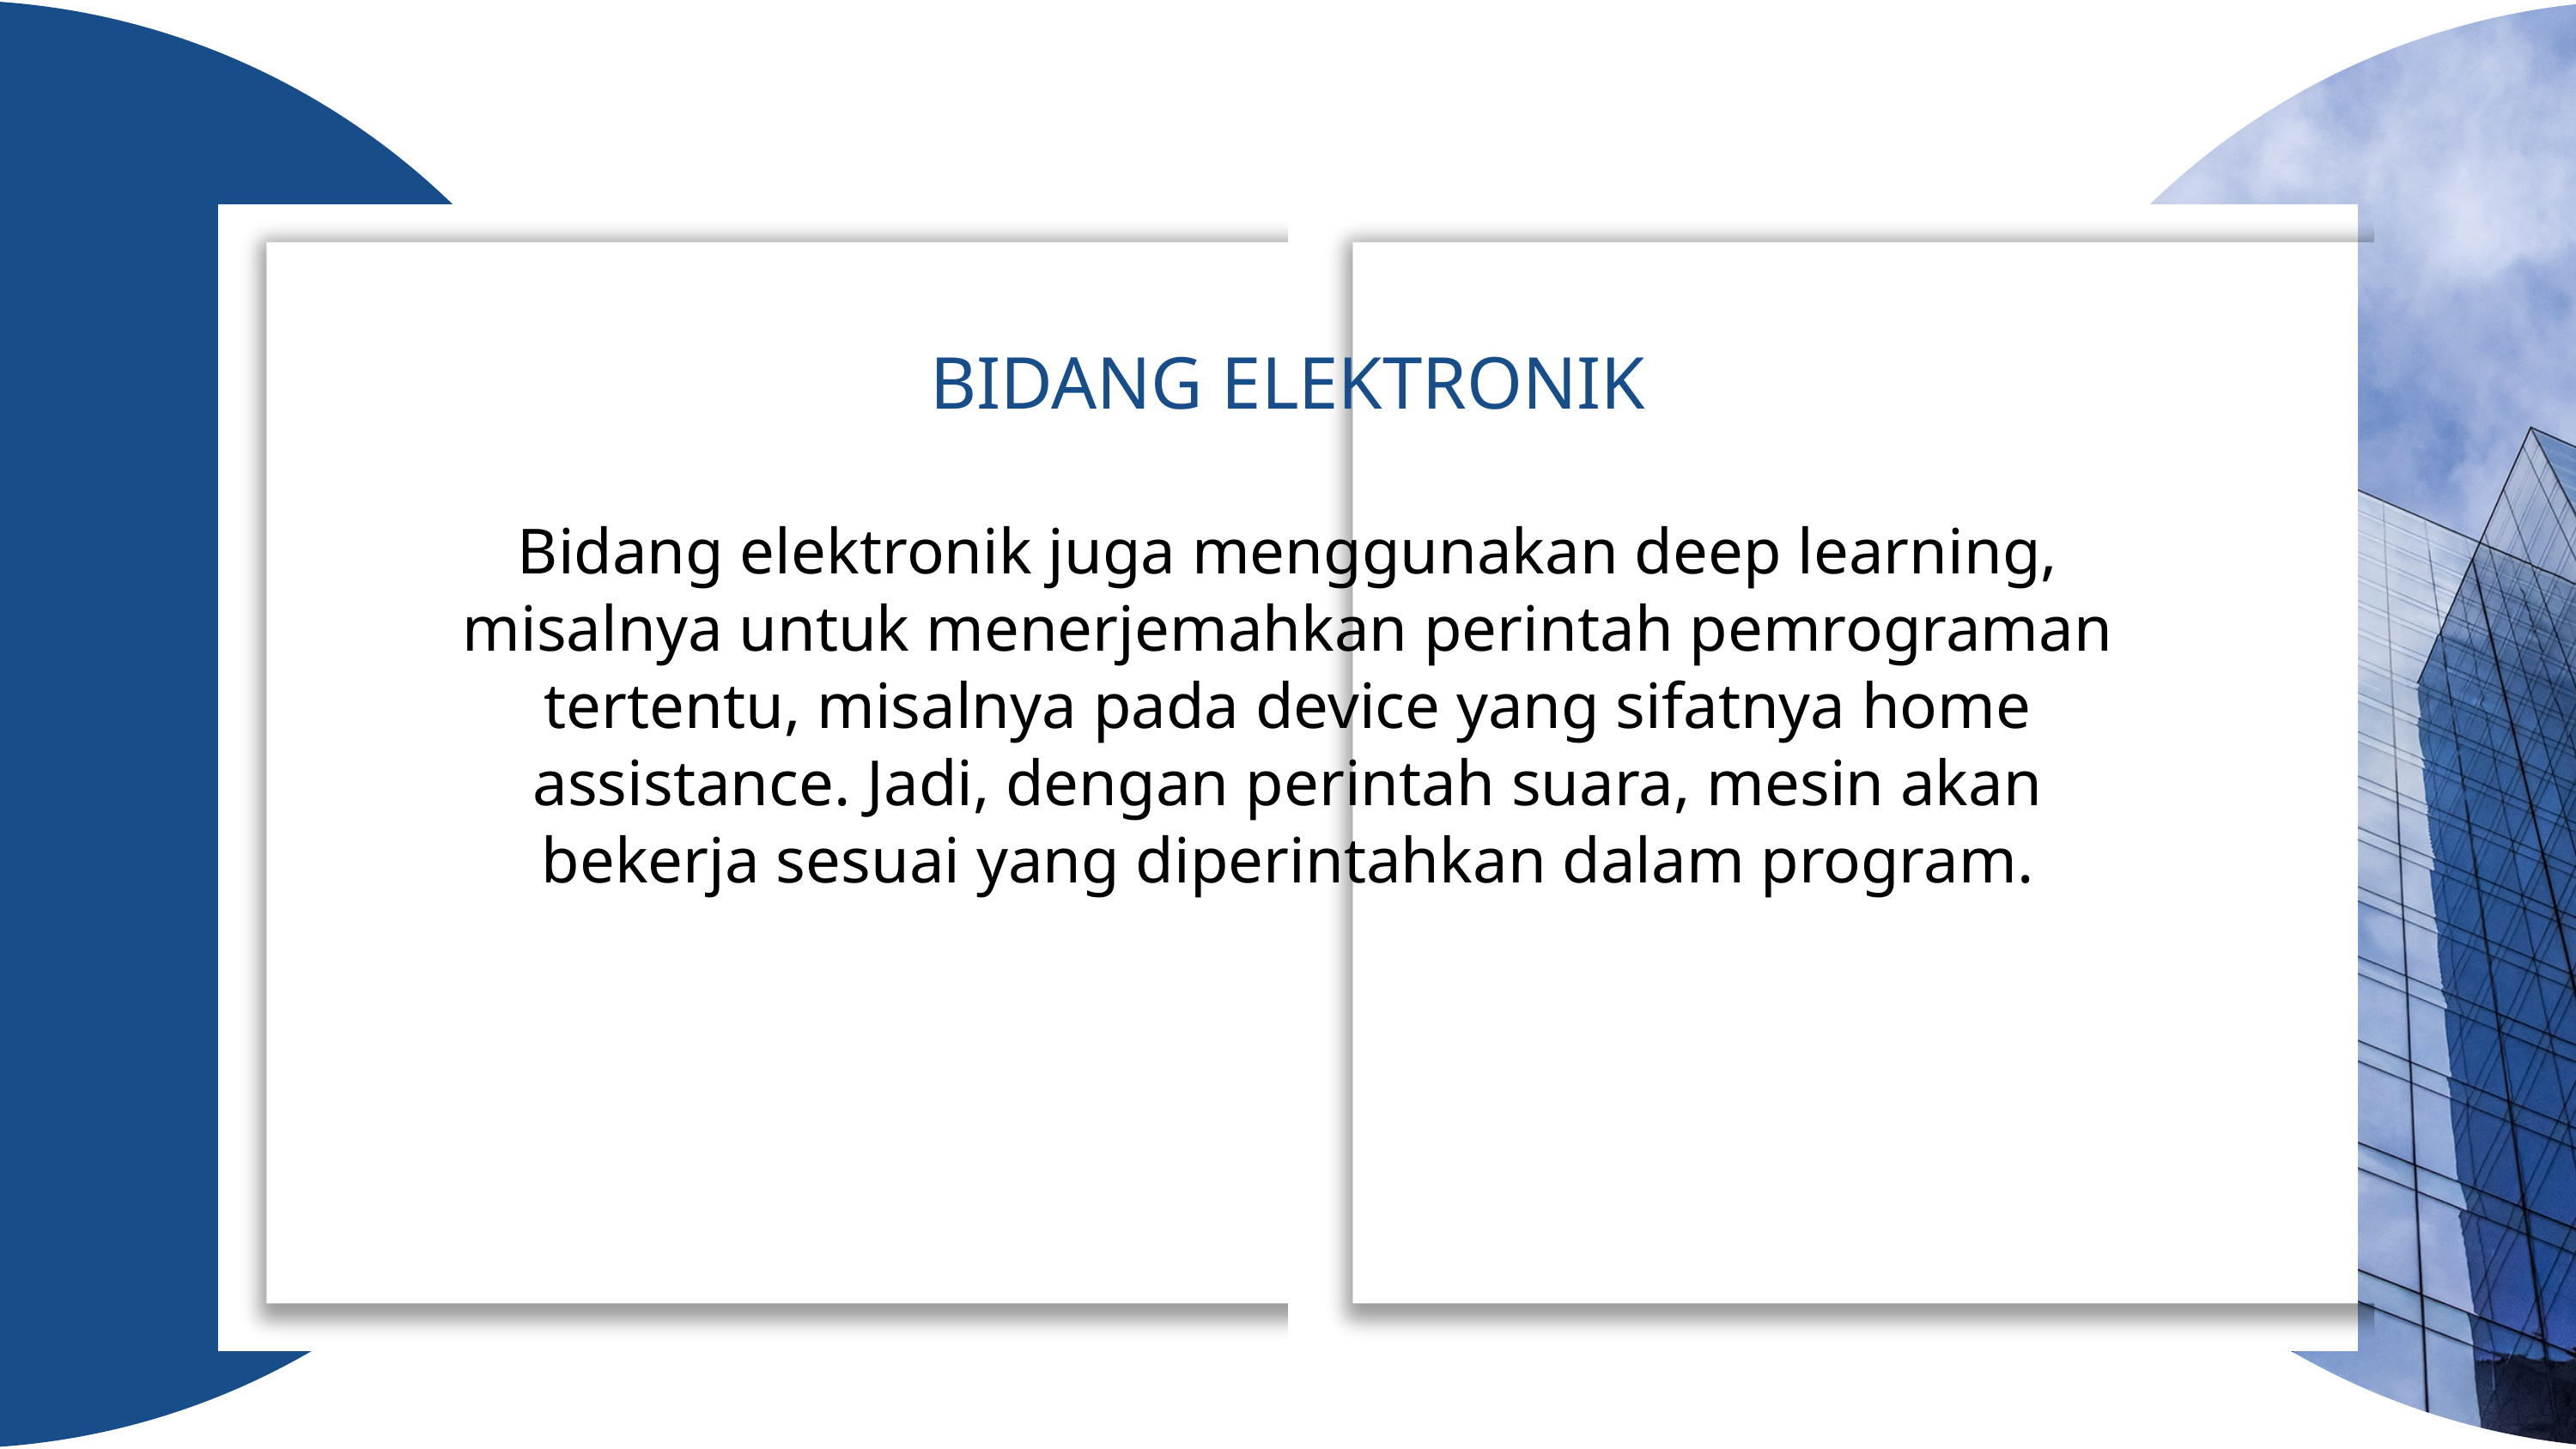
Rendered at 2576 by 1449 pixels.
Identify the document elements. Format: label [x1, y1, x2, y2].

text_box [1929, 0, 2576, 1449]
text_box [201, 185, 2375, 1369]
text_box [0, 0, 673, 1449]
